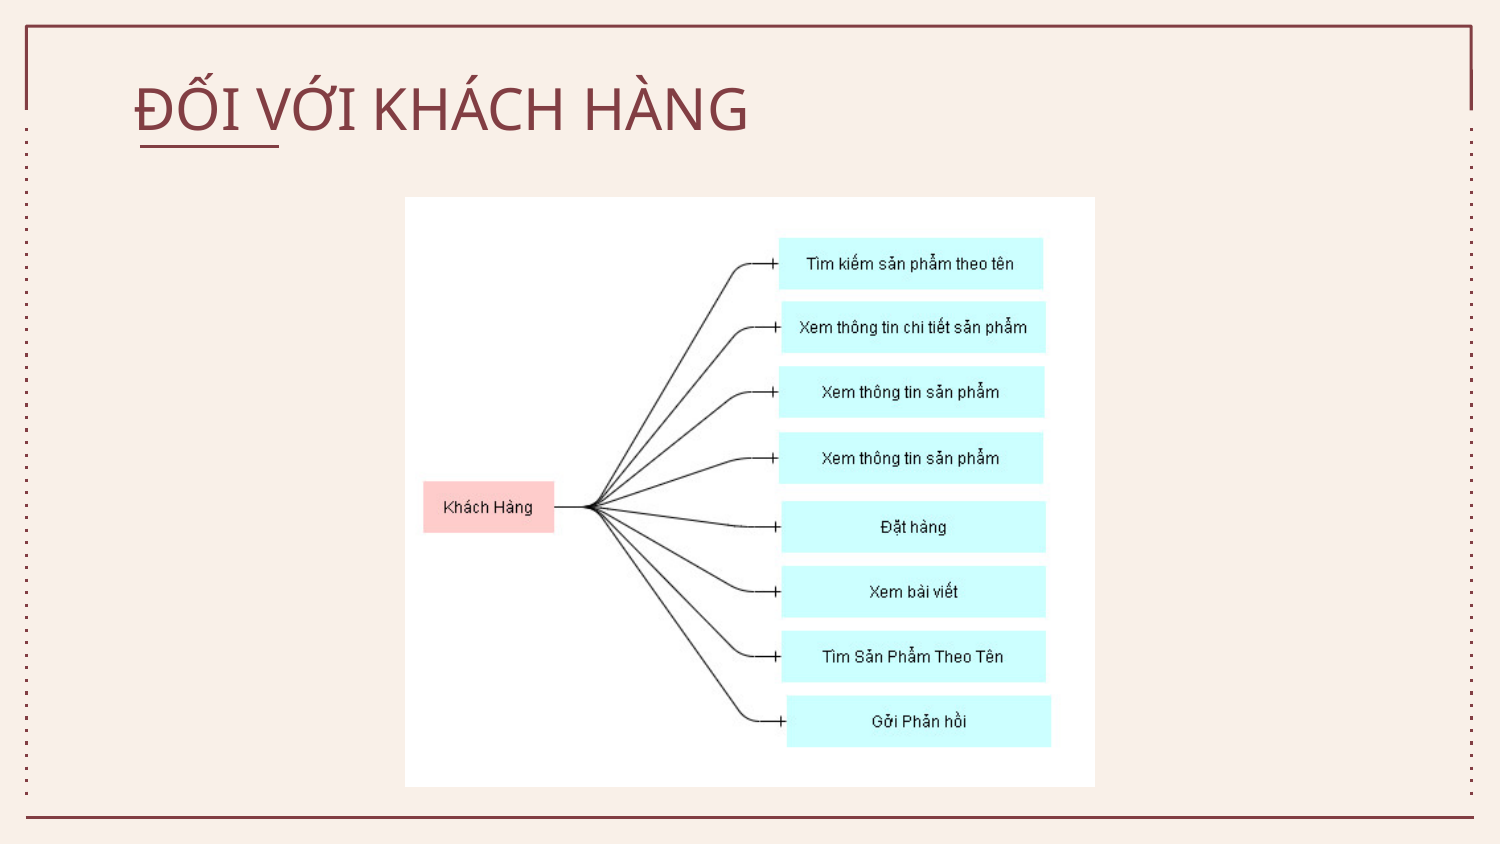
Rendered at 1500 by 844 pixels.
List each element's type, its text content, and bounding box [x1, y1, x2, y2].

title ĐỐI VỚI KHÁCH HÀNG [118, 56, 1382, 151]
picture [404, 197, 1096, 787]
